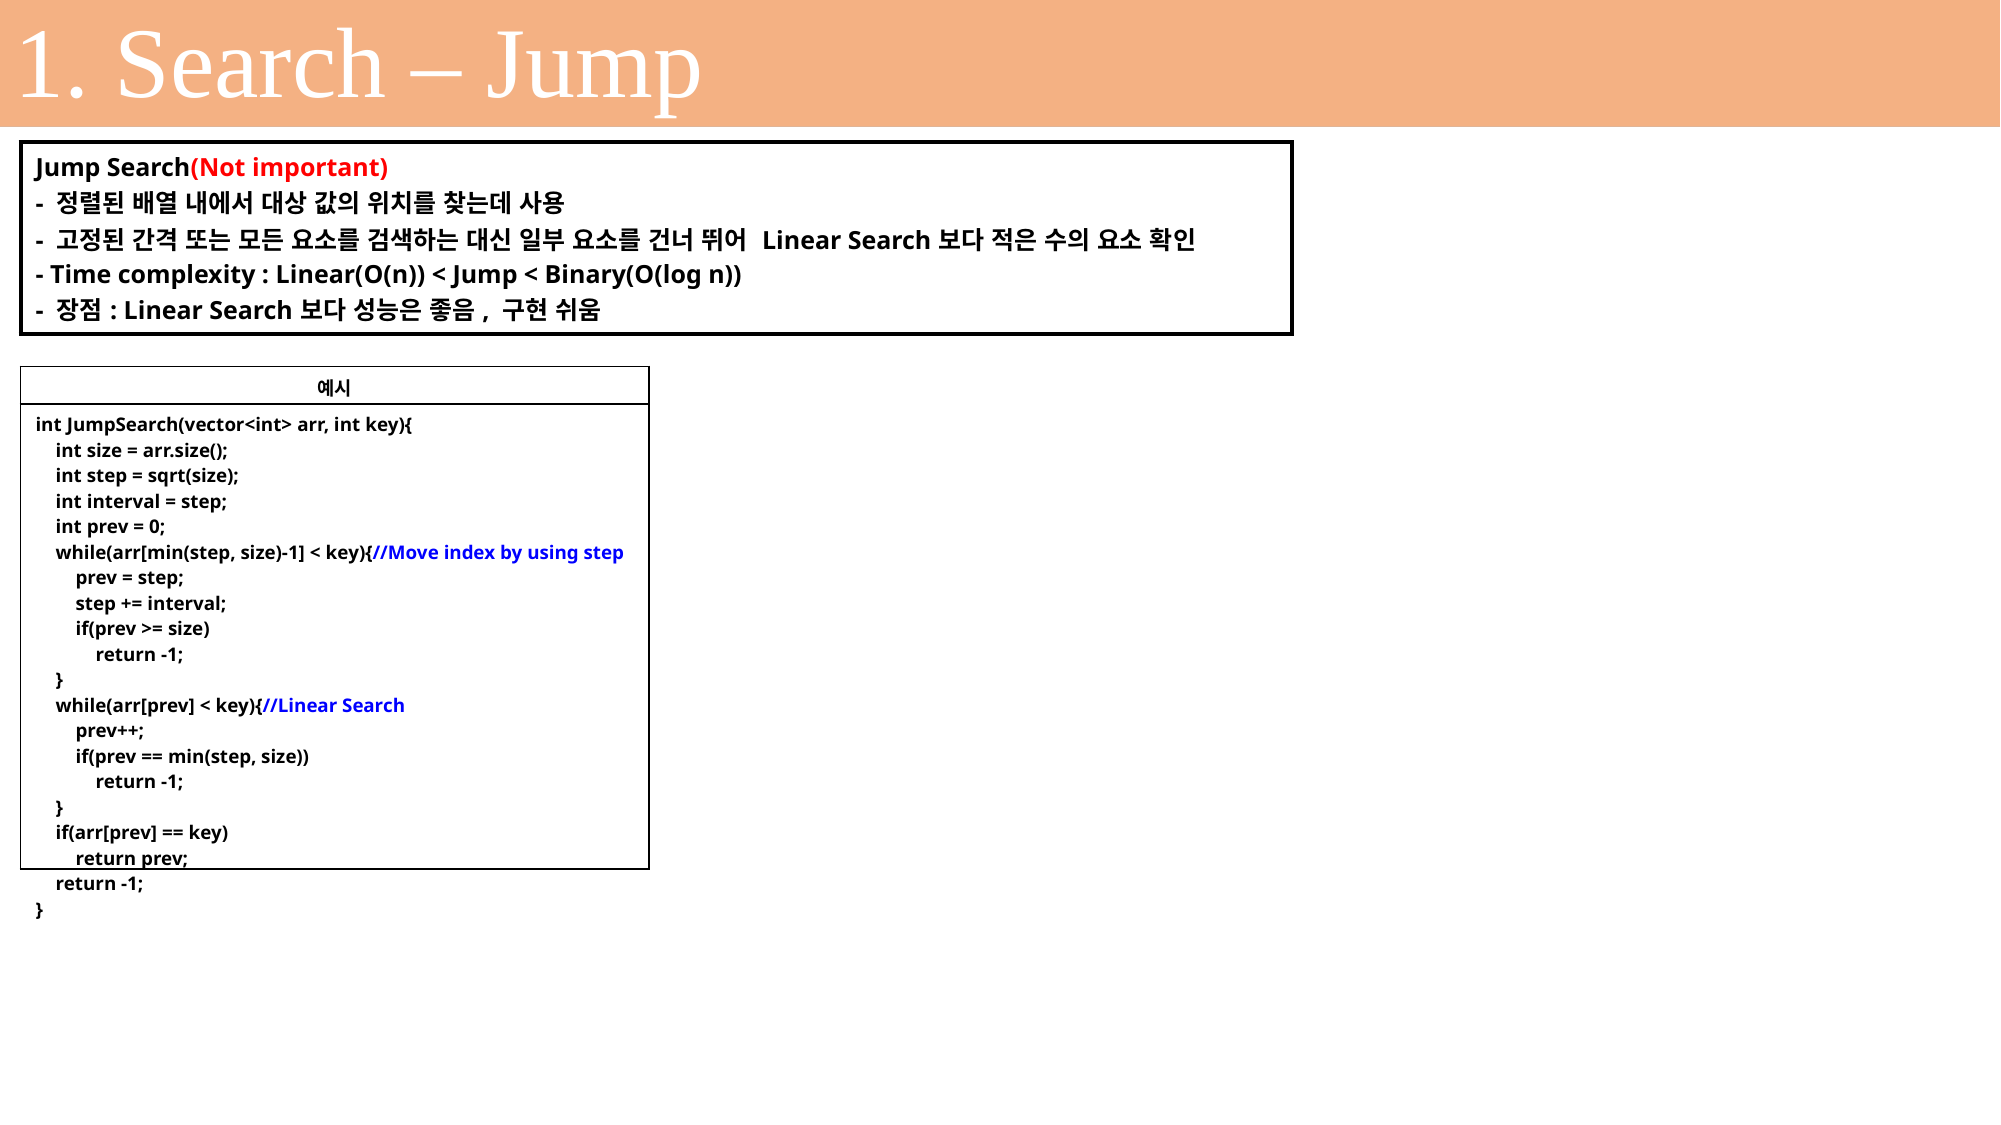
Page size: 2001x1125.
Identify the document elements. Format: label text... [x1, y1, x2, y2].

table_header Jump Search(Not important) - 정렬된 배열 내에서 대상 값의 위치를 찾는데 사용 - 고정된 간격 또는 모든 요소를 검색하는 대신 일부 요소를 건너 뛰어 Linear Search보다 적은 수의 요소 확인 - Time complexity : Linear(O(n)) < Jump < Binary(O(log n)) - 장점: Linear Search보다 성능은 좋음, 구현 쉬움 [23, 144, 1290, 332]
table_header 예시 [21, 367, 648, 403]
text_box [0, 0, 2000, 128]
text_box 1. Search – Jump [0, 0, 1867, 126]
table_cell int JumpSearch(vector<int> arr, int key){ int size = arr.size(); int step = sqrt(size); int interval = step; int prev = 0; while(arr[min(step, size)-1] < key){//Move index by using step prev = step; step += interval; if(prev >= size) return -1; } while(arr[prev] < key){//Linear Search prev++; if(prev == min(step, size)) return -1; } if(arr[prev] == key) return prev; return -1; } [21, 405, 648, 868]
